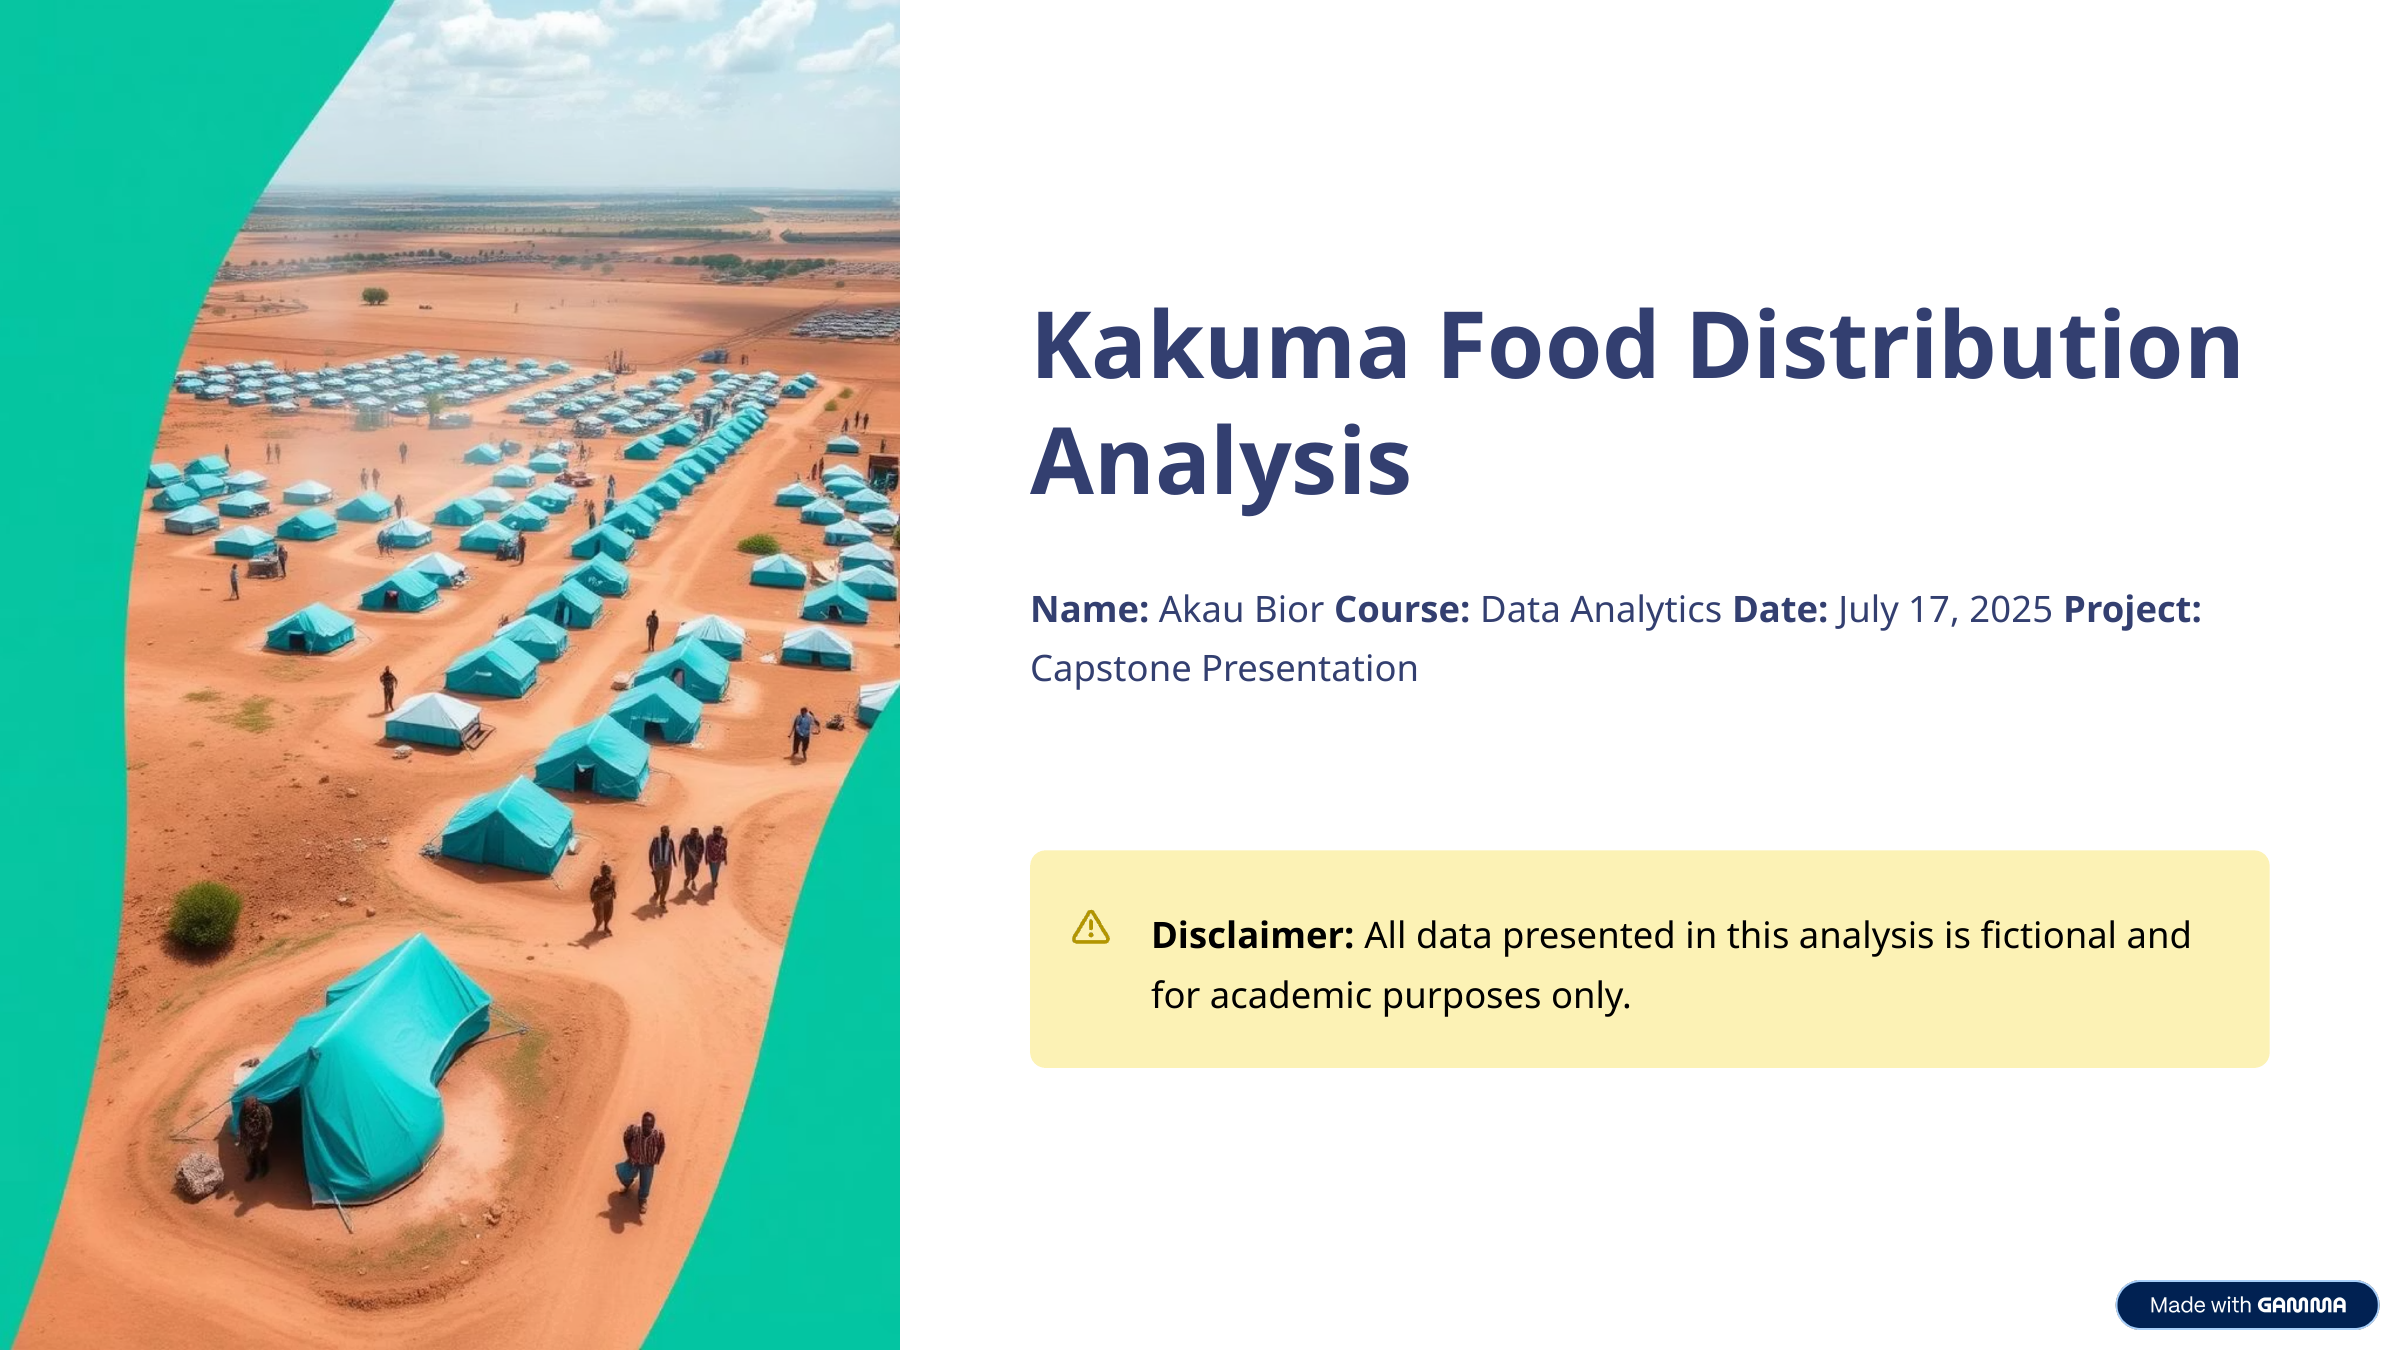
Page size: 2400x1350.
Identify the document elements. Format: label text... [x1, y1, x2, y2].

text_box Kakuma Food Distribution Analysis [1030, 281, 2270, 515]
picture [1067, 907, 1114, 946]
picture [2106, 1271, 2389, 1339]
text_box [1030, 850, 2270, 1068]
picture [0, 0, 900, 1350]
text_box Name: Akau Bior Course: Data Analytics Date: July 17, 2025 Project: Capstone Presentation [1030, 570, 2270, 809]
text_box Disclaimer: All data presented in this analysis is fictional and for academic purposes only. [1151, 896, 2233, 1016]
